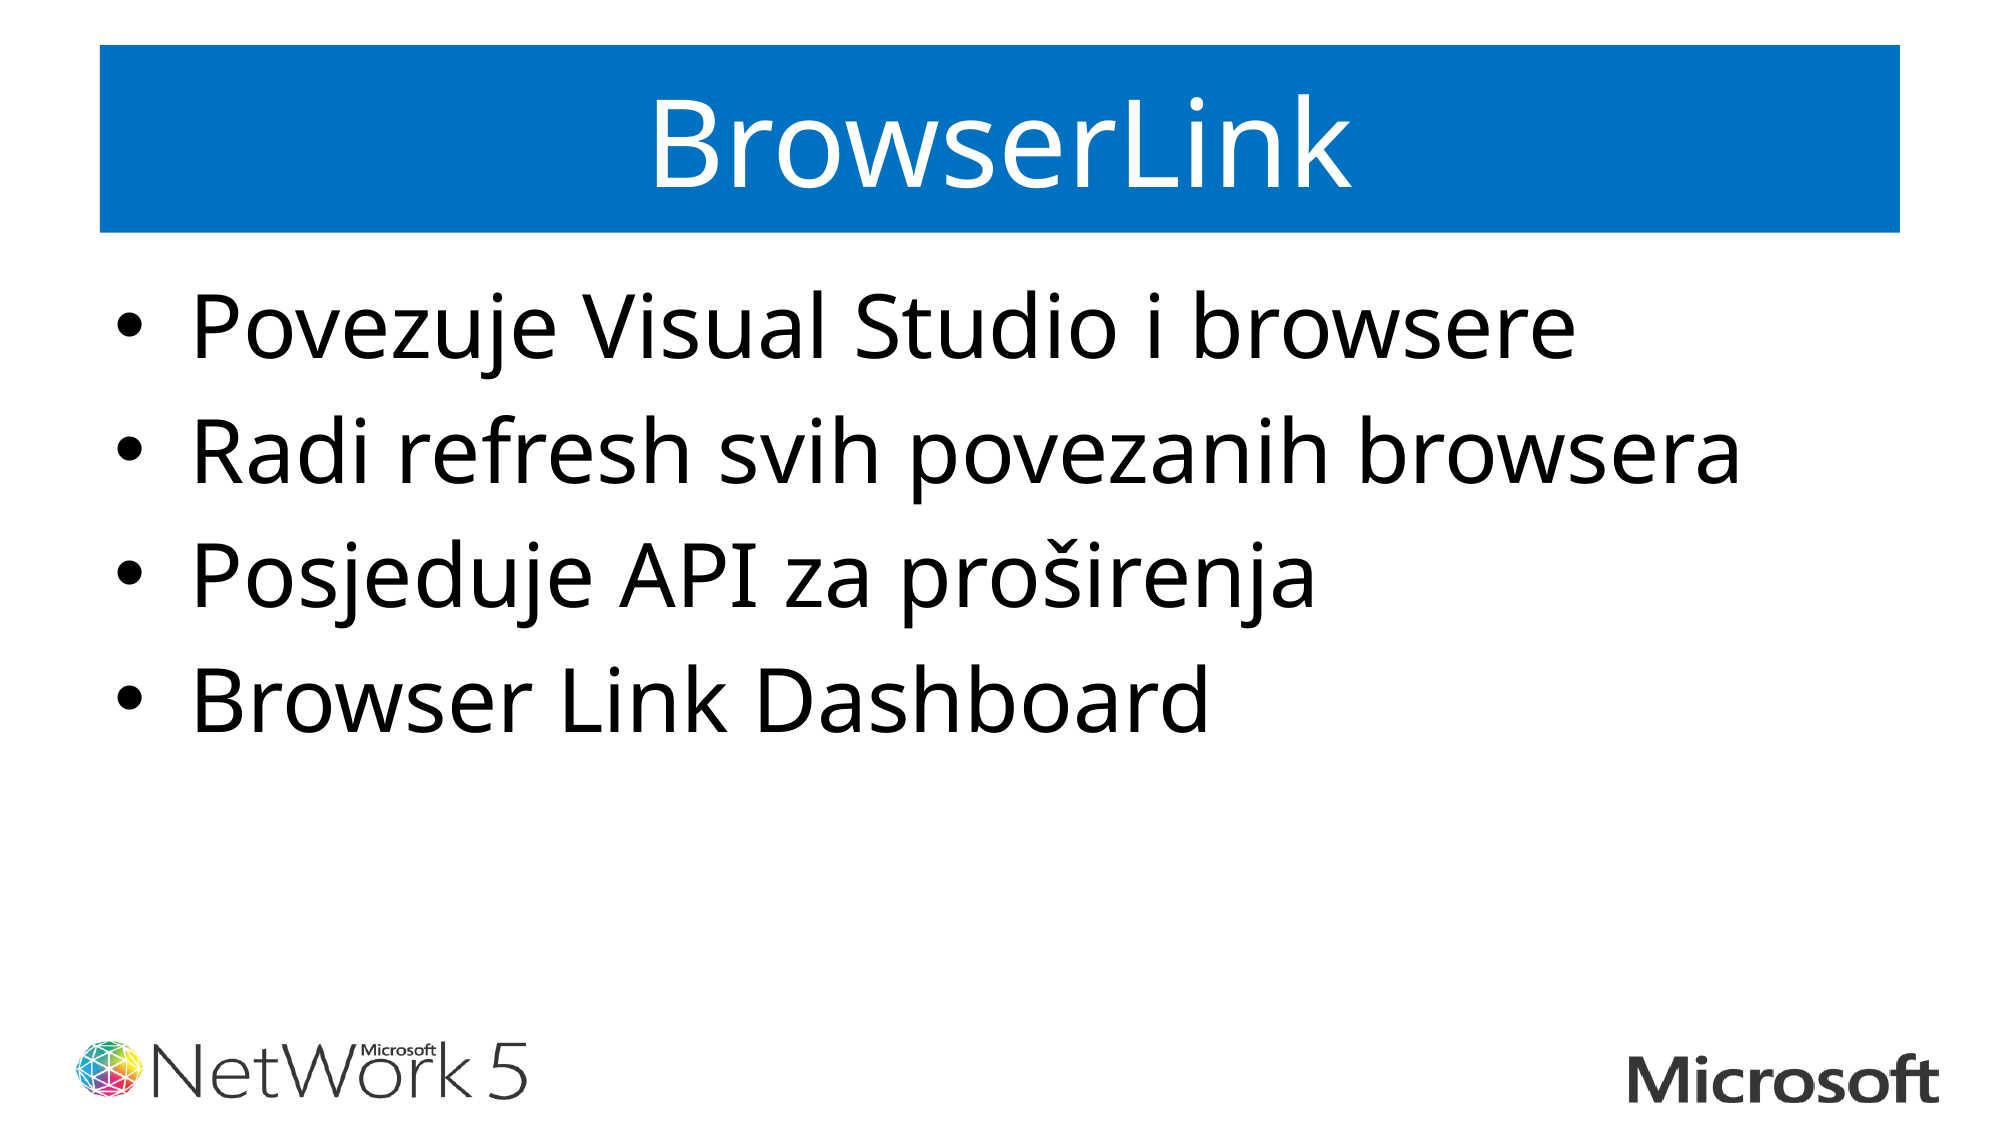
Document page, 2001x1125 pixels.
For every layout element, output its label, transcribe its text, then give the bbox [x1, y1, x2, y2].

picture [55, 1011, 544, 1125]
title BrowserLink [99, 45, 1900, 233]
picture [1629, 1053, 1939, 1103]
list Povezuje Visual Studio i browsere Radi refresh svih povezanih browsera Posjeduje API za proširenja Browser Link Dashboard [99, 262, 1900, 1005]
